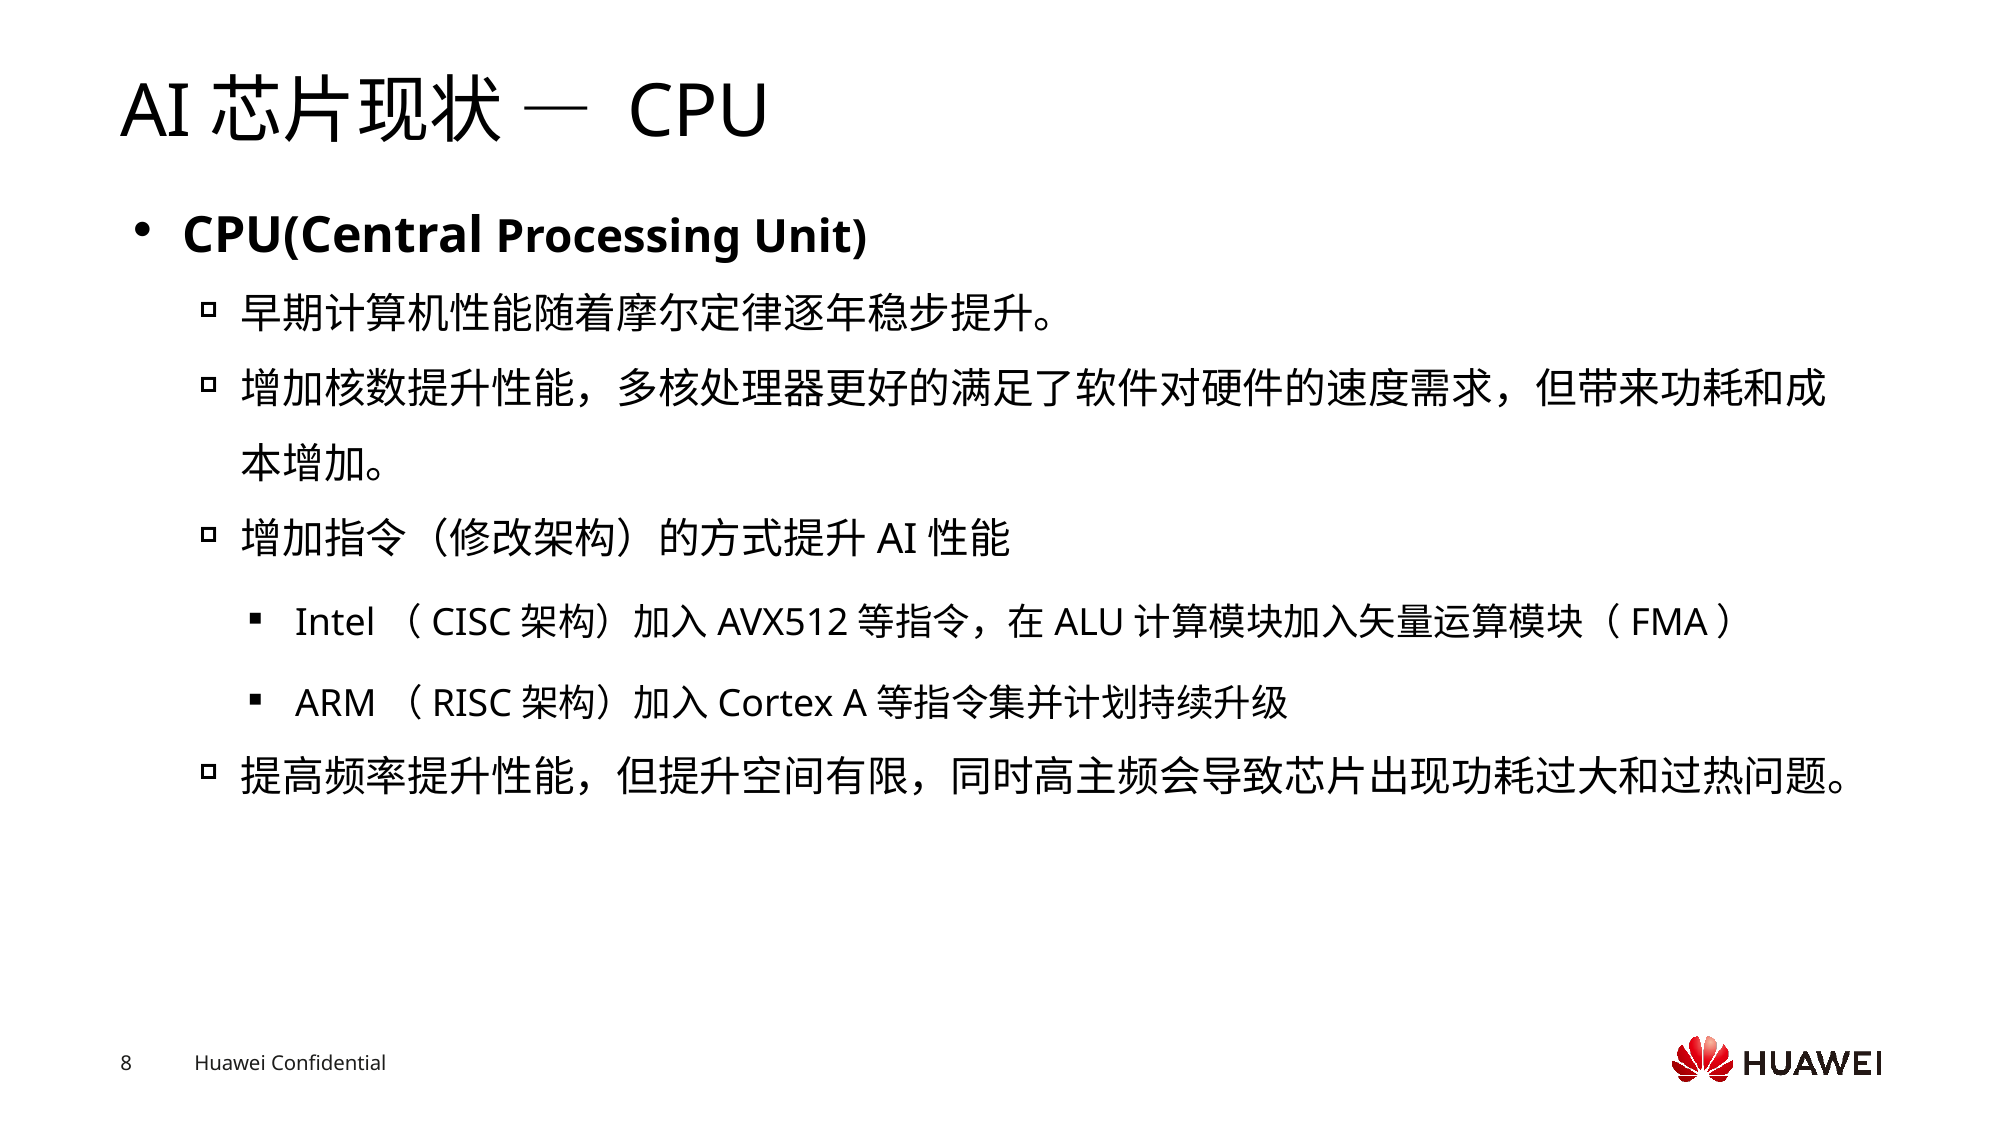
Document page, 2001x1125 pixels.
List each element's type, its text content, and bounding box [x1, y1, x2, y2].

list CPU(Central Processing Unit) 早期计算机性能随着摩尔定律逐年稳步提升。 增加核数提升性能，多核处理器更好的满足了软件对硬件的速度需求，但带来功耗和成本增加。 增加指令（修改架构）的方式提升AI性能 Intel（CISC架构）加入AVX512等指令，在ALU计算模块加入矢量运算模块（FMA） ARM（RISC架构）加入Cortex A等指令集并计划持续升级 提高频率提升性能，但提升空间有限，同时高主频会导致芯片出现功耗过大和过热问题。 [119, 171, 1881, 973]
title AI芯片现状 — CPU [120, 73, 1880, 154]
picture [1672, 1036, 1881, 1082]
